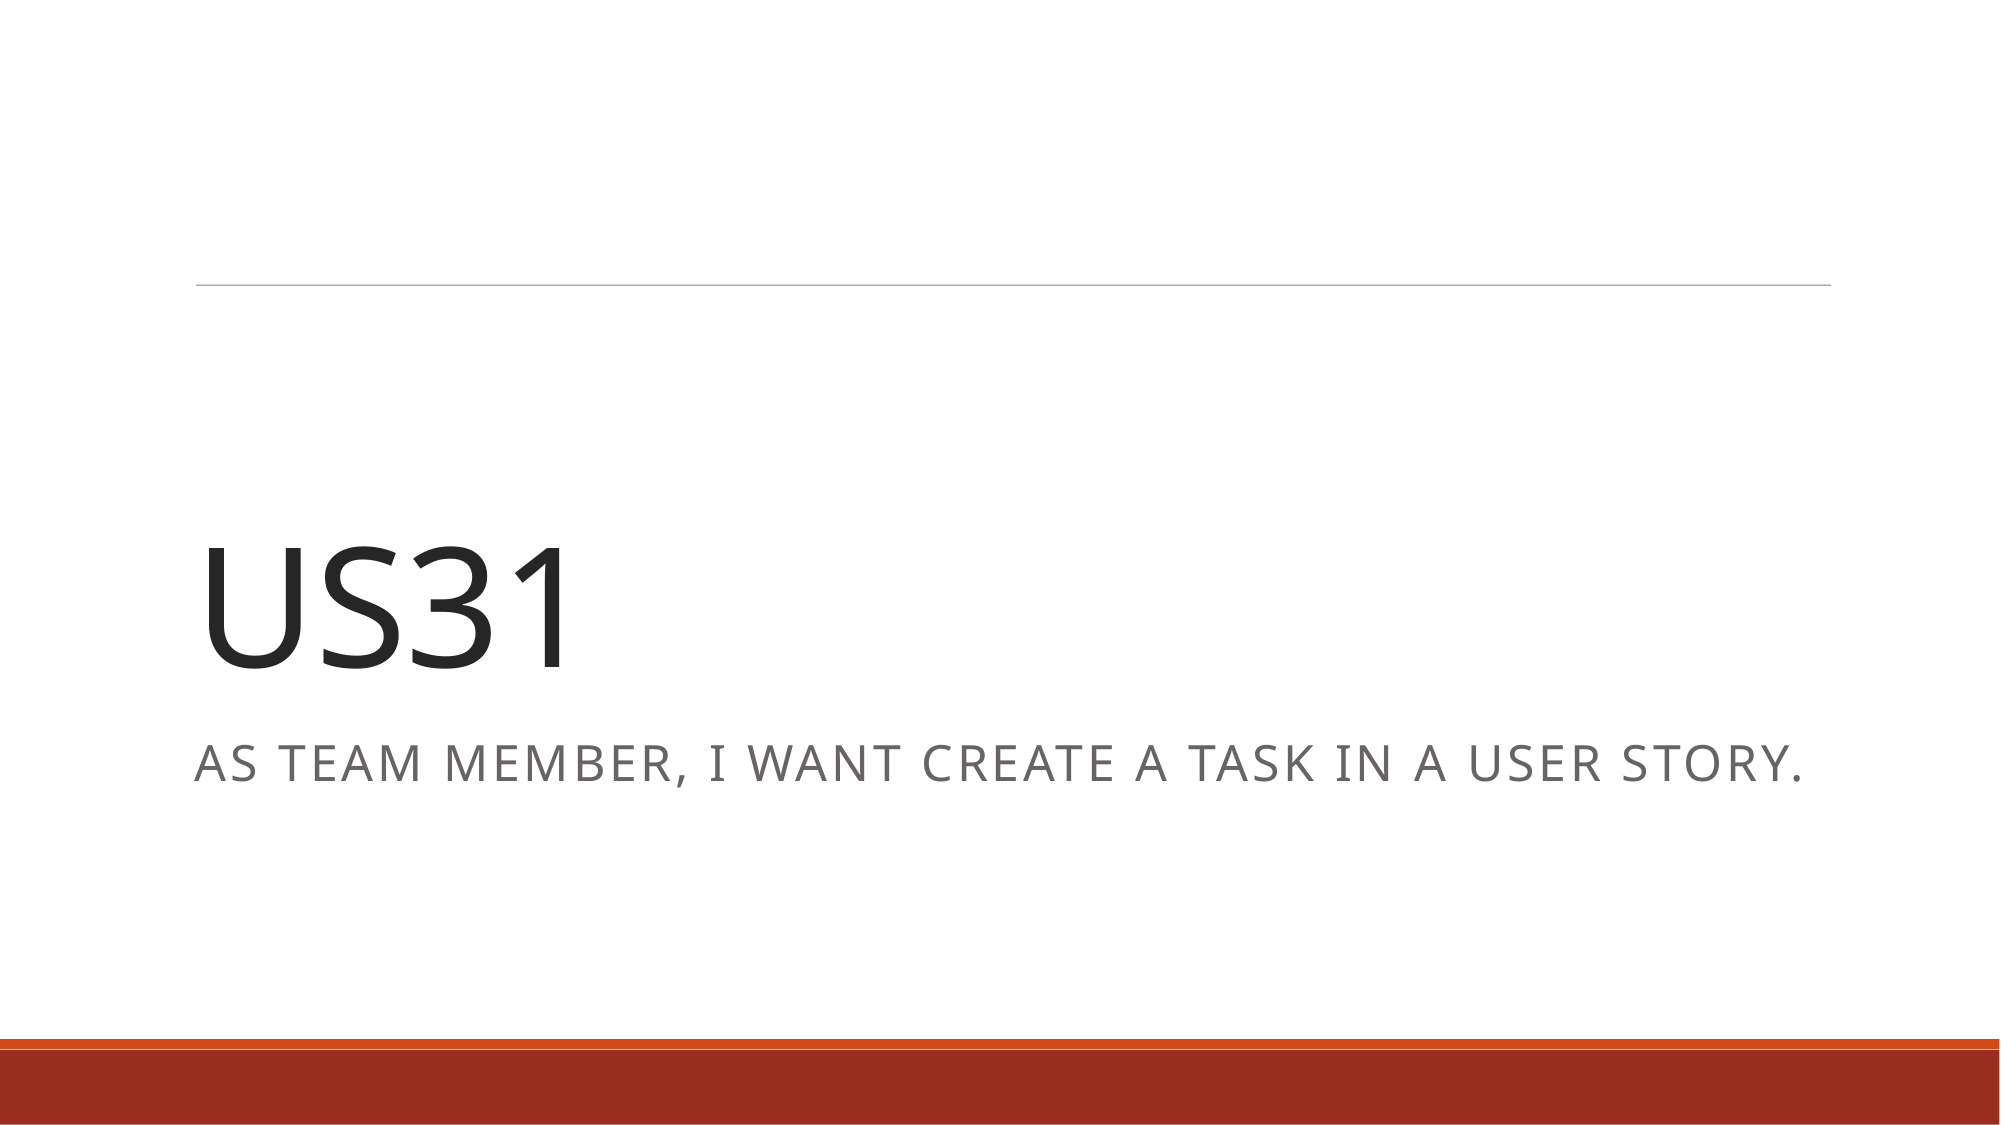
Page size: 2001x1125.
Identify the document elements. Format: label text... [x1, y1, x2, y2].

text_box As Team Member, I want create a task in a user story. [179, 730, 1830, 918]
text_box US31 [179, 124, 1830, 710]
